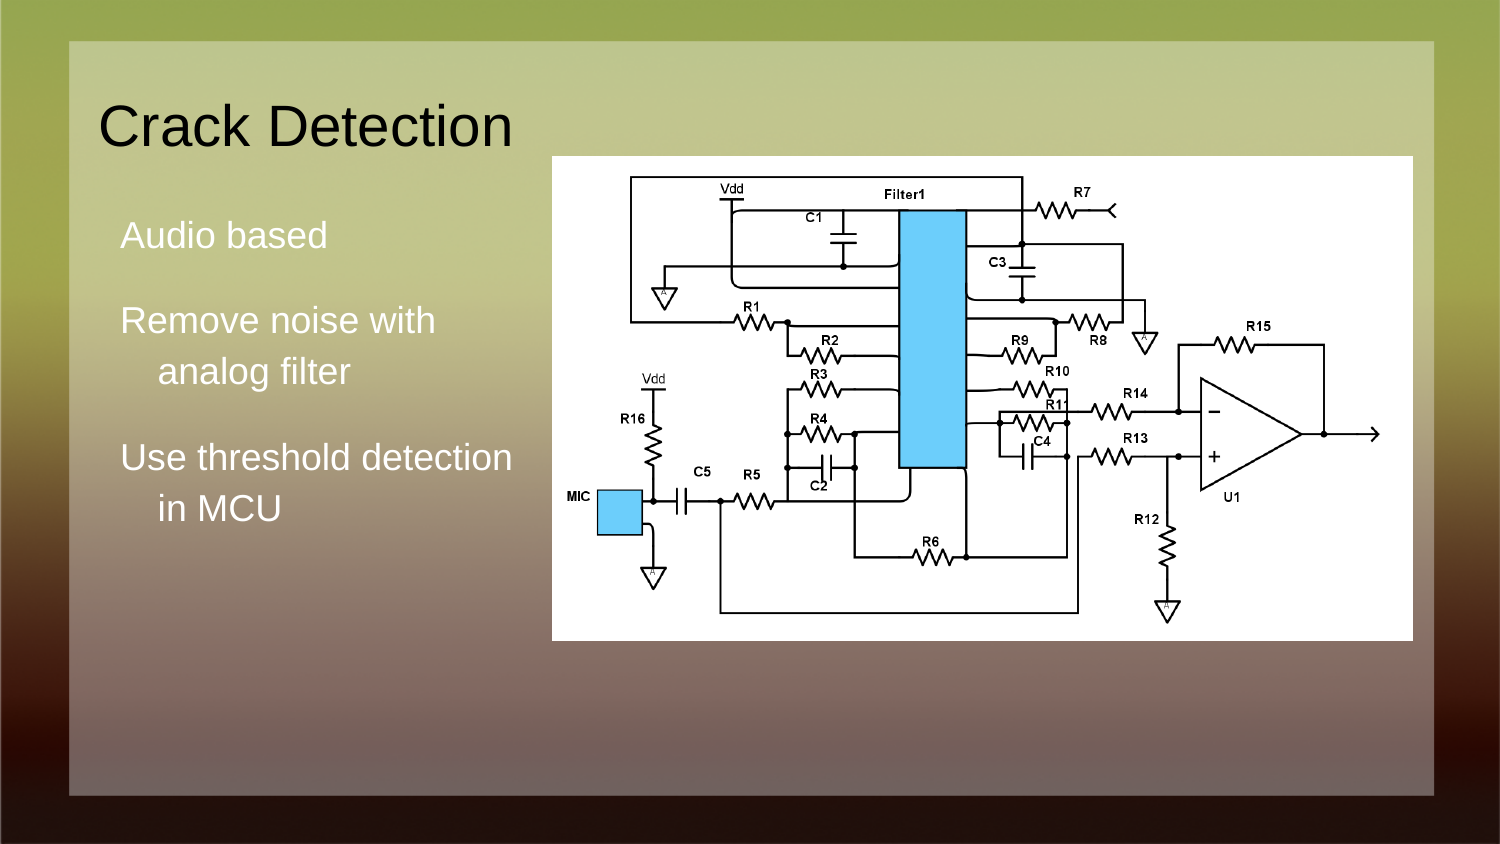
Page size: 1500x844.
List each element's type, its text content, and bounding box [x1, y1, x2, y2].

title Crack Detection [51, 72, 1449, 167]
picture [0, 0, 1500, 844]
list Audio based Remove noise with analog filter Use threshold detection in MCU [67, 189, 560, 750]
